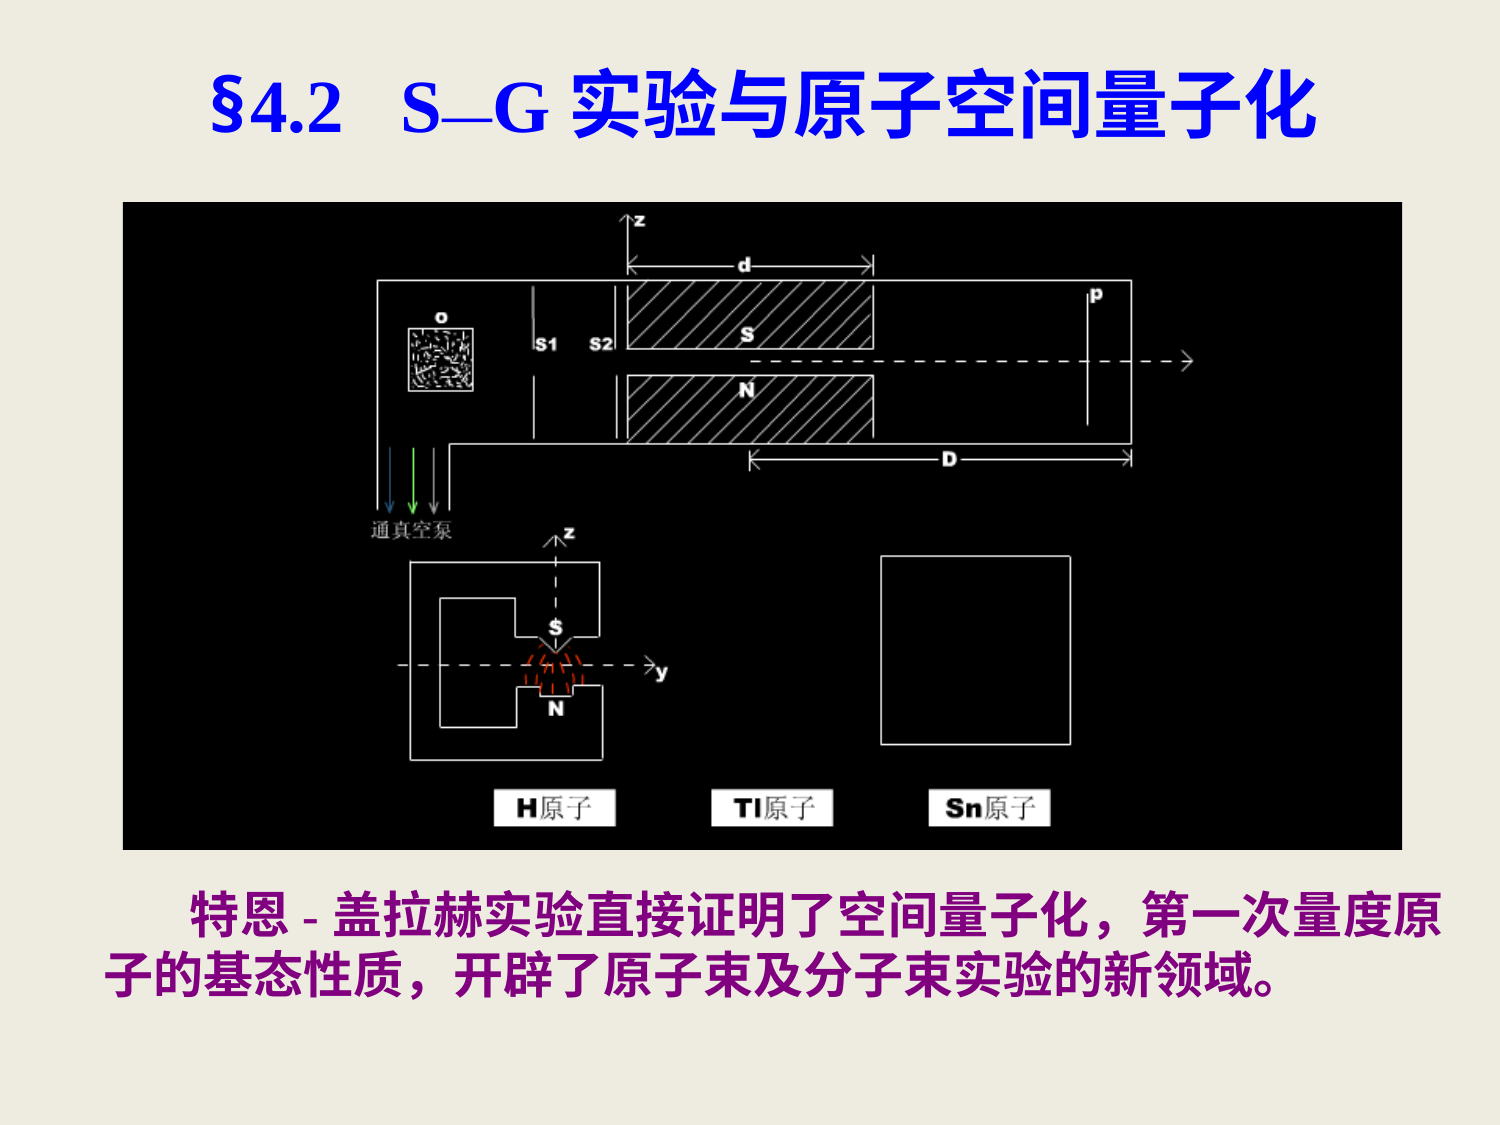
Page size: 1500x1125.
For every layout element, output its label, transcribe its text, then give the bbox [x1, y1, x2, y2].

text_box §4.2 S—G实验与原子空间量子化 [190, 49, 1334, 155]
text_box 特恩-盖拉赫实验直接证明了空间量子化，第一次量度原子的基态性质，开辟了原子束及分子束实验的新领域。 [88, 876, 1459, 1012]
